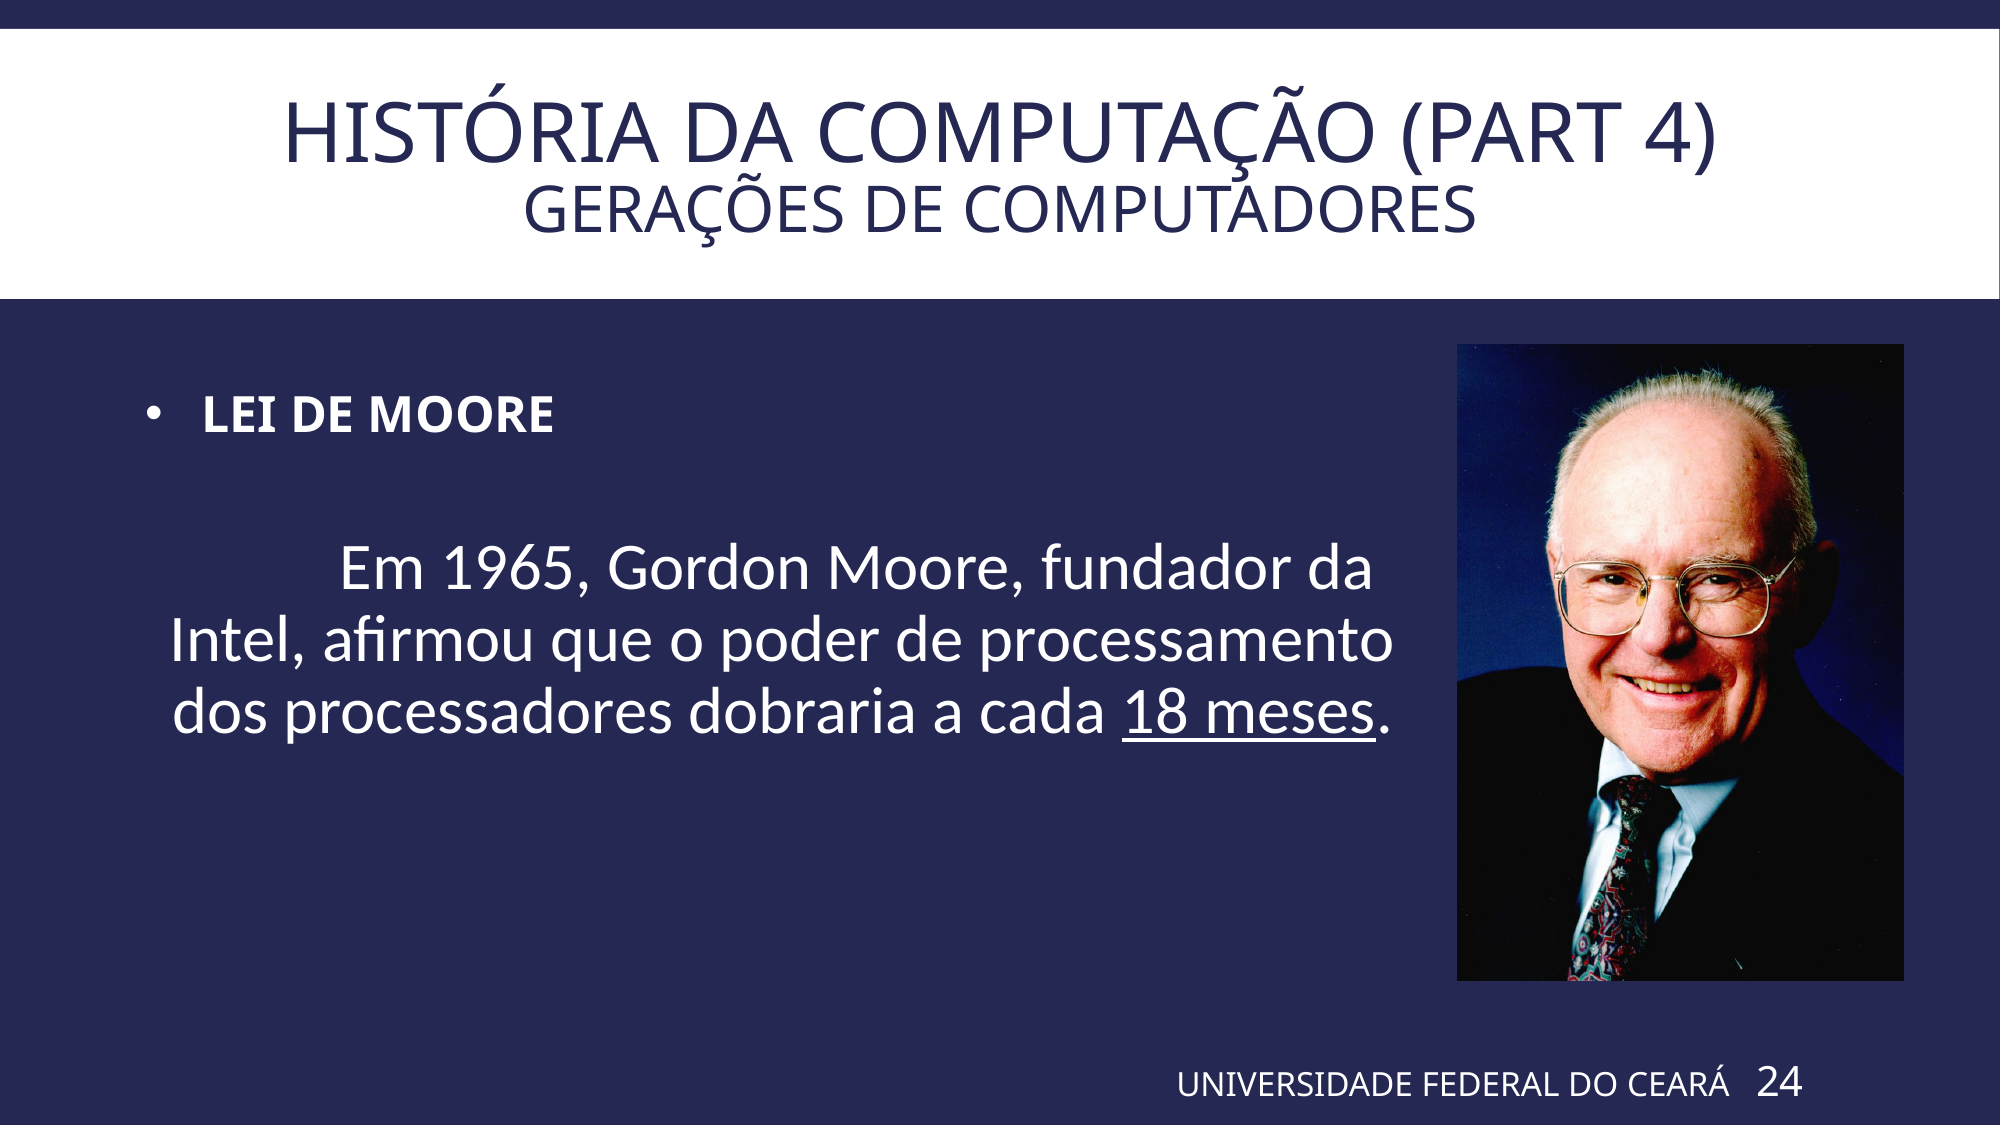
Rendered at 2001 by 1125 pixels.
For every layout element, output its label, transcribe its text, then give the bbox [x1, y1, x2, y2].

text_box LEI DE MOORE Em 1965, Gordon Moore, fundador da Intel, afirmou que o poder de processamento dos processadores dobraria a cada 18 meses. [130, 344, 1417, 756]
title História da computação (Part 4) GERAÇÕES DE Computadores [197, 46, 1803, 295]
slide_number 24 [1748, 1053, 1904, 1114]
footer UNIVERSIDADE FEDERAL DO CEARÁ [918, 1053, 1746, 1114]
picture [1456, 344, 1904, 981]
